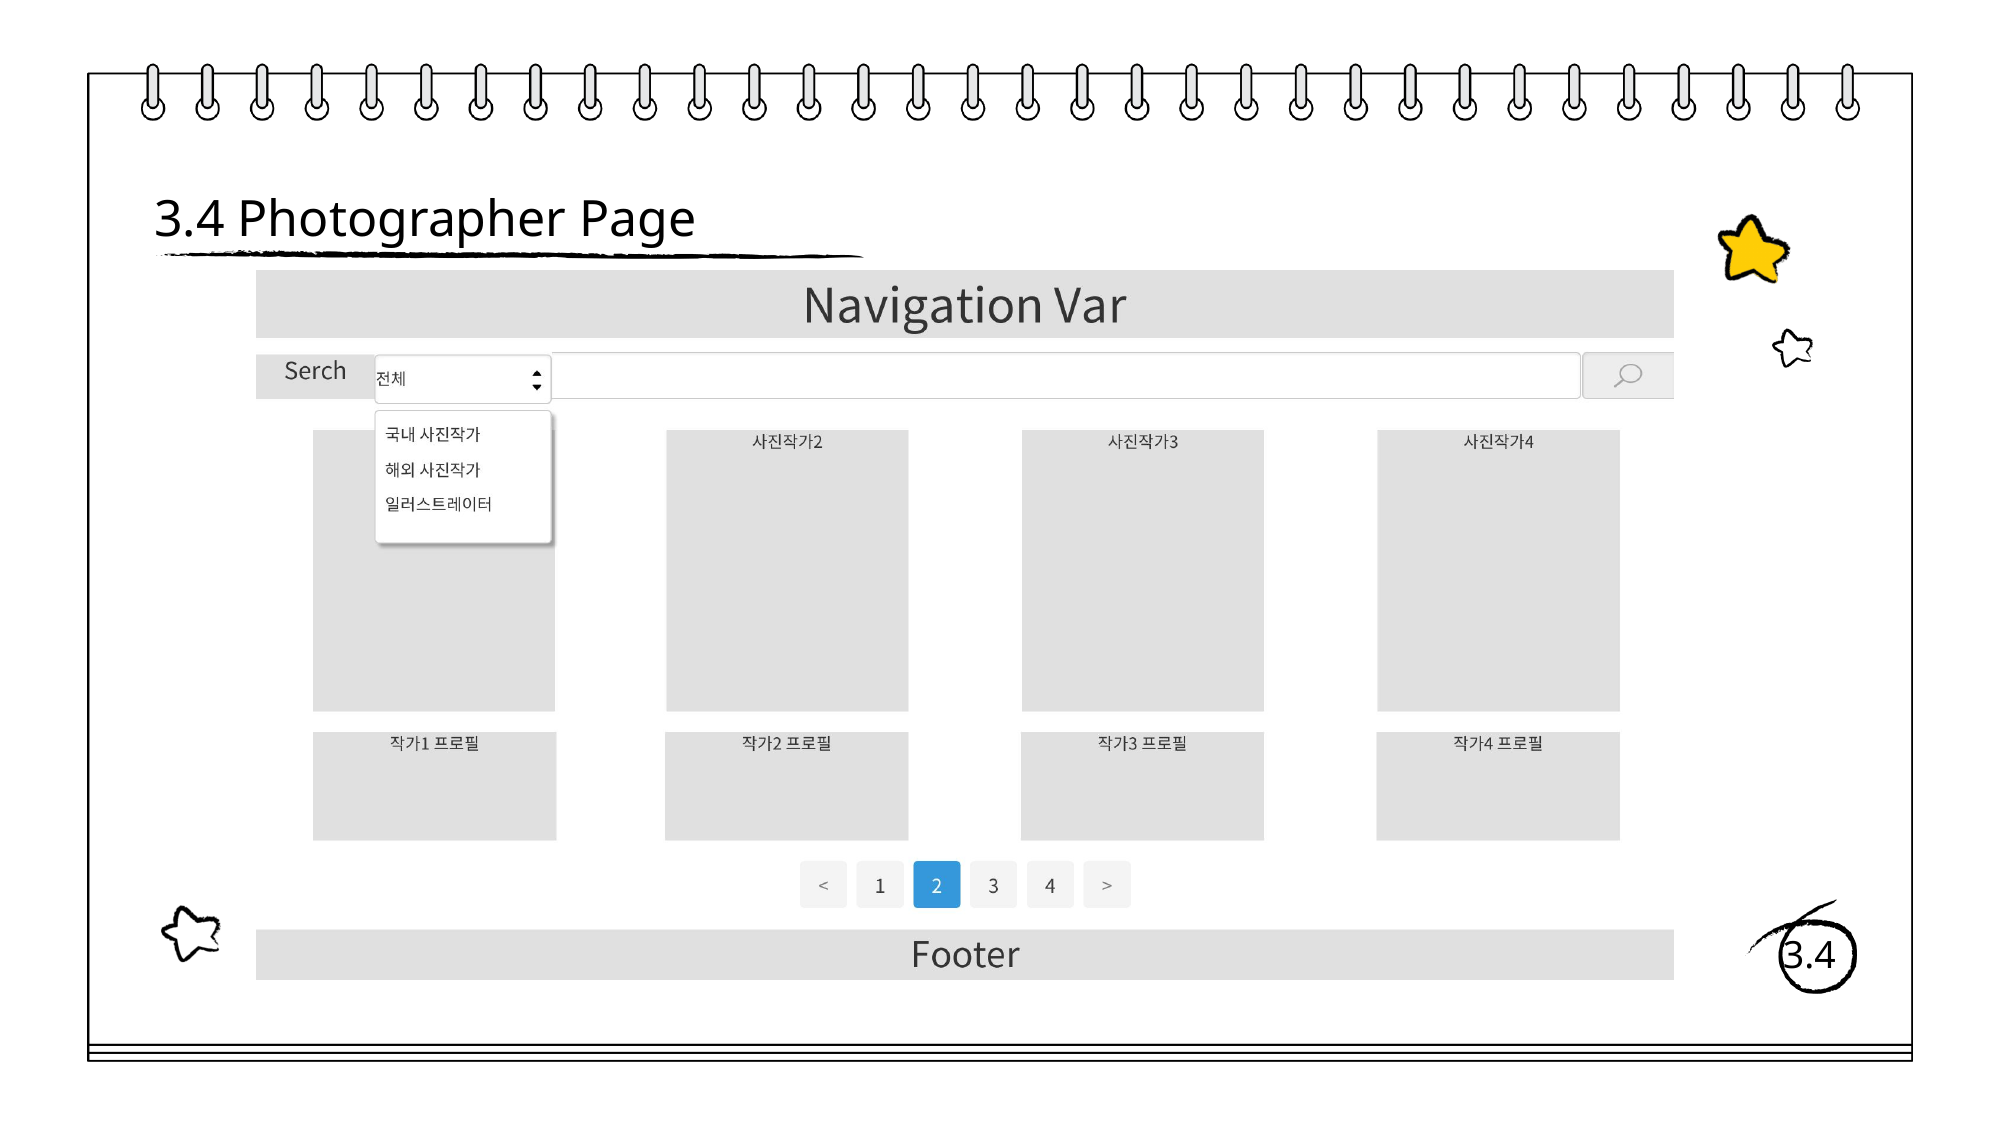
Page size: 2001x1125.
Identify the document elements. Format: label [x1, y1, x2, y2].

text_box [1745, 899, 1857, 994]
picture [87, 63, 1913, 1062]
